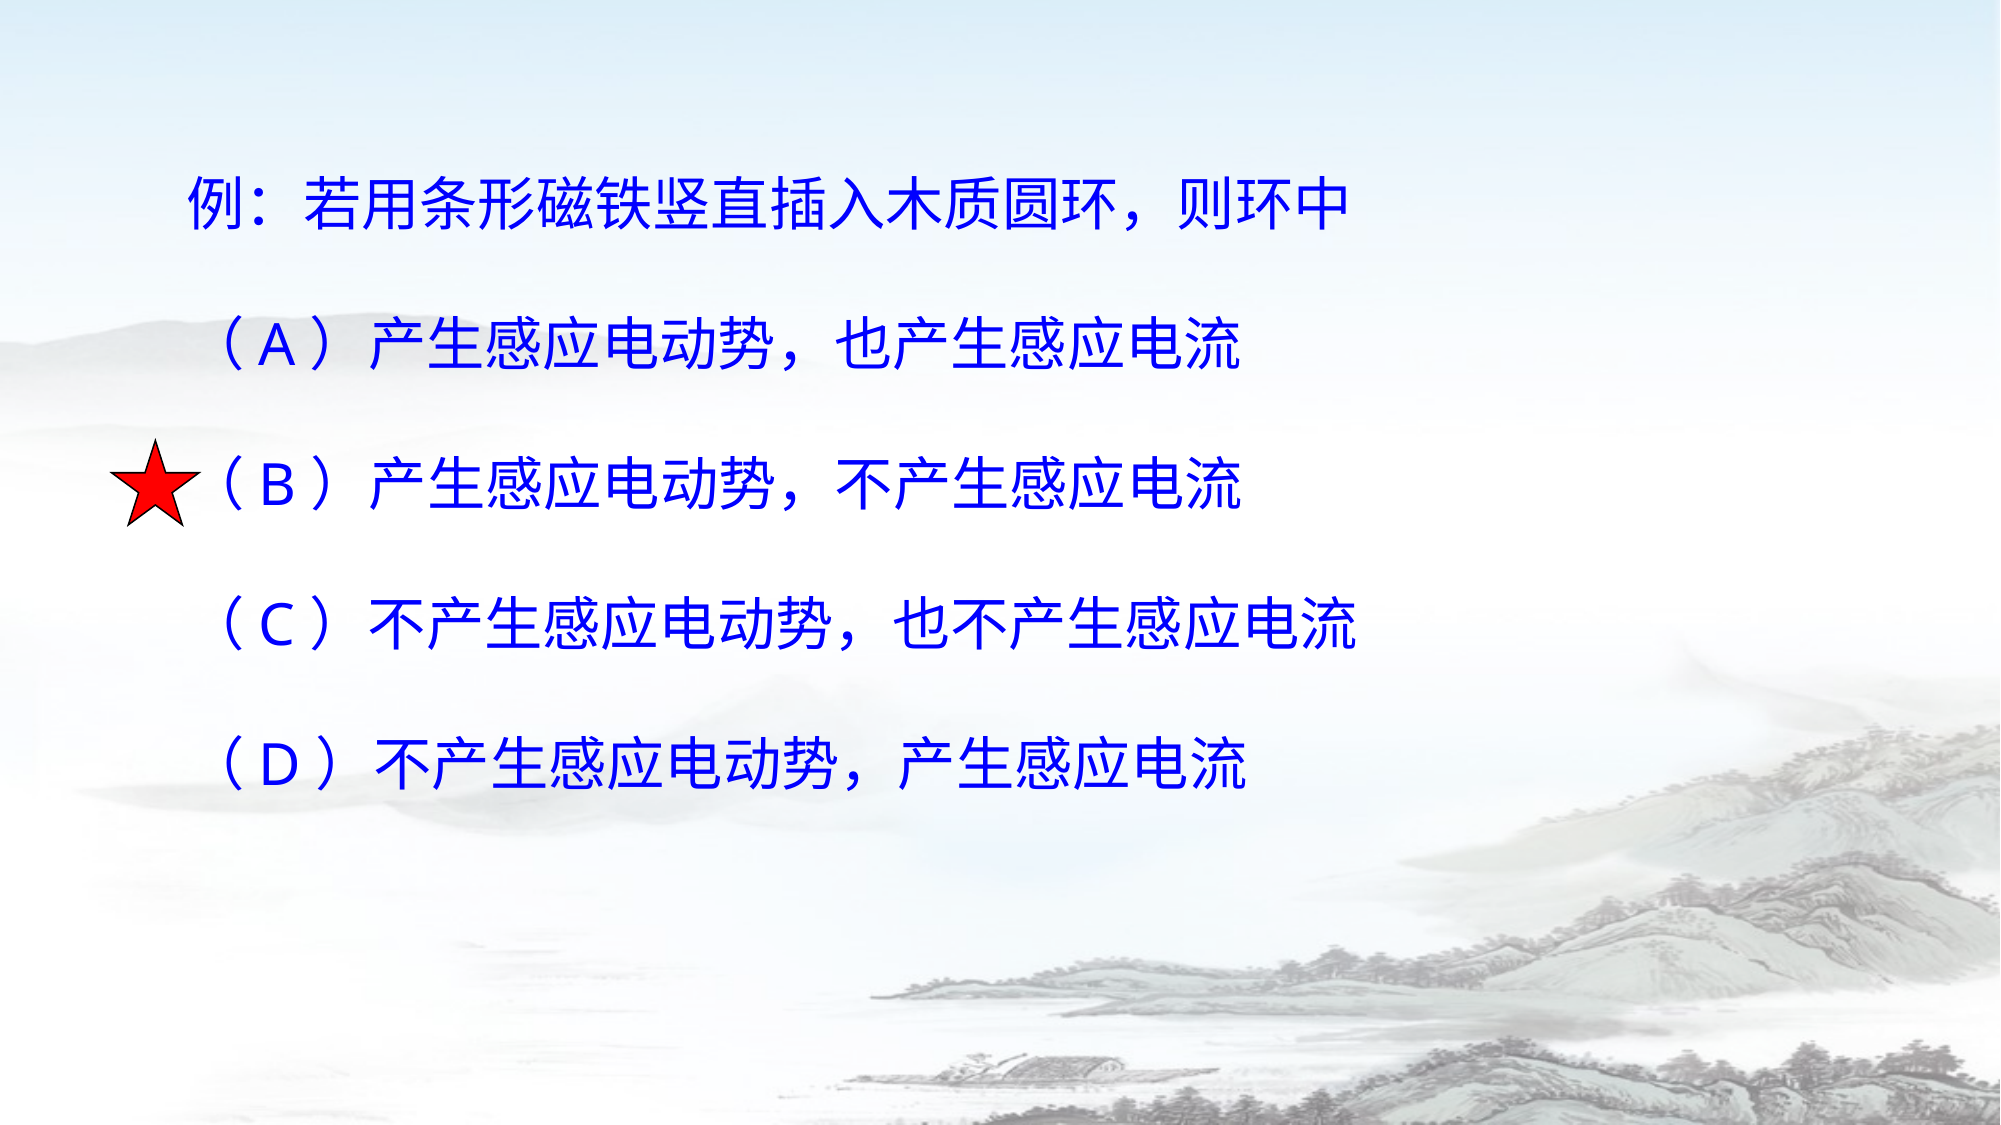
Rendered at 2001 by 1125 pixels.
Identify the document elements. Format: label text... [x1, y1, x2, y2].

text_box [111, 440, 200, 525]
text_box 且由 [0, 0, 2000, 1125]
text_box 例：若用条形磁铁竖直插入木质圆环，则环中 （A）产生感应电动势，也产生感应电流 （B）产生感应电动势，不产生感应电流 （C）不产生感应电动势，也不产生感应电流 （D）不产生感应电动势，产生感应电流 [171, 159, 1535, 805]
